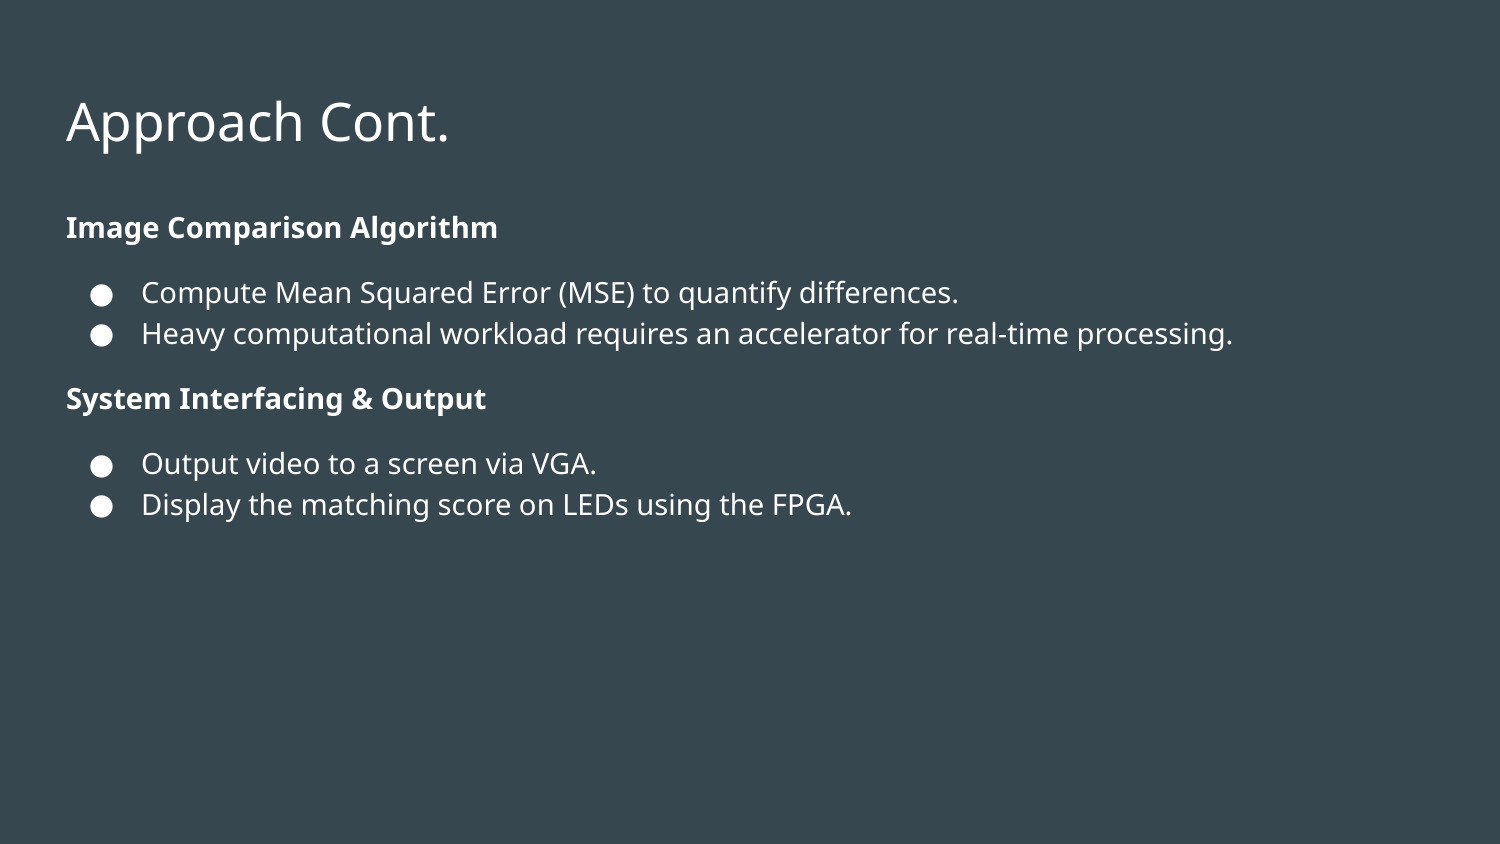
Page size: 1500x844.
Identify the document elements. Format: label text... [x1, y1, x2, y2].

title Approach Cont. [51, 72, 1449, 167]
list Image Comparison Algorithm Compute Mean Squared Error (MSE) to quantify differences. Heavy computational workload requires an accelerator for real-time processing. System Interfacing & Output Output video to a screen via VGA. Display the matching score on LEDs using the FPGA. [51, 189, 1449, 750]
